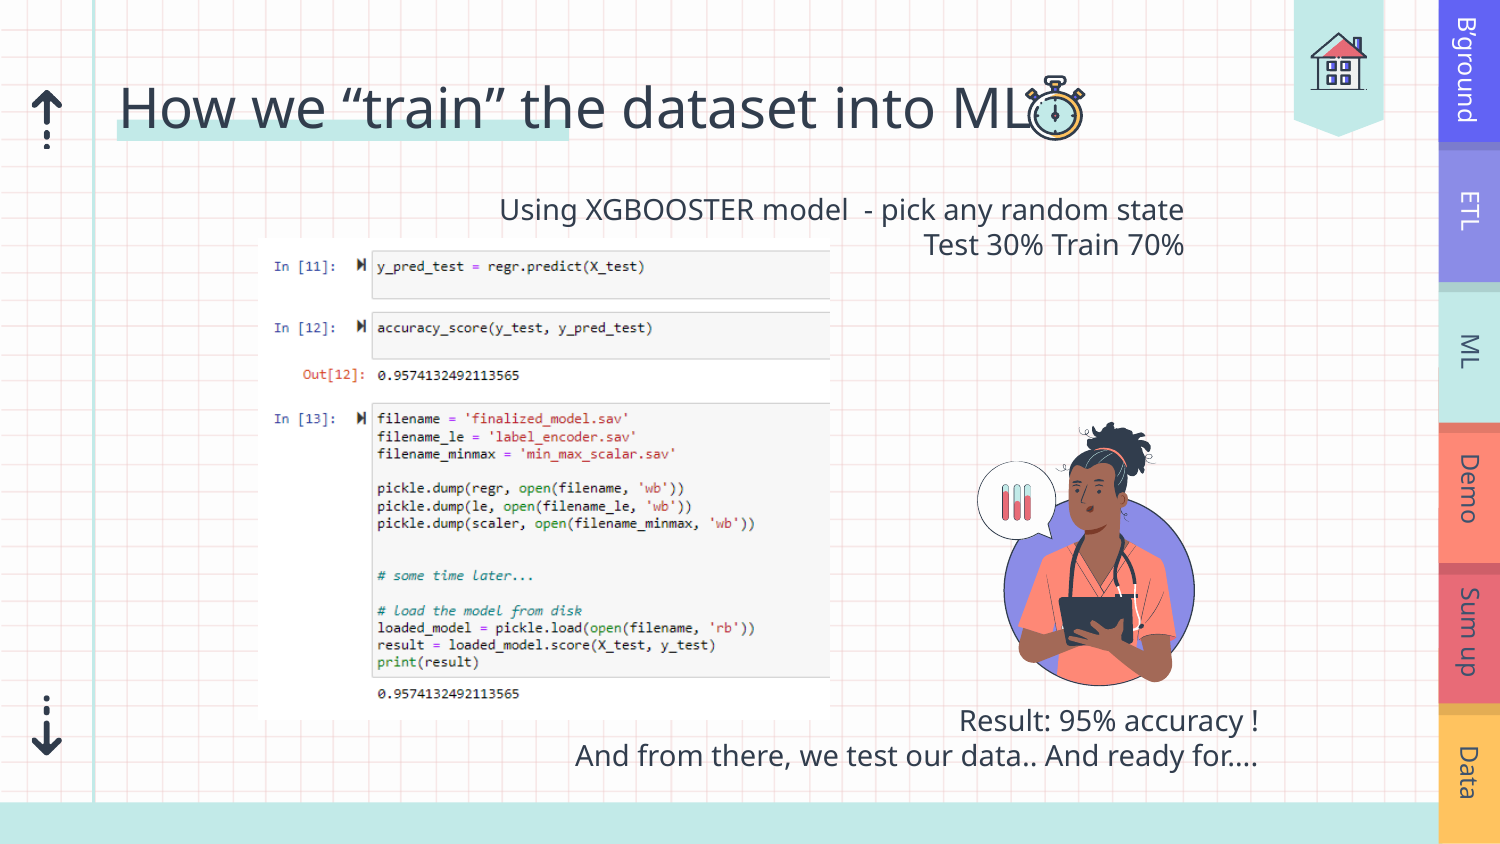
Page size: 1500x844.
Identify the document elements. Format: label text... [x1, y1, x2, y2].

text_box ETL [1444, 162, 1499, 260]
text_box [1024, 75, 1087, 141]
text_box Sum up [1444, 584, 1499, 682]
text_box Demo [1444, 443, 1499, 541]
picture [1310, 32, 1368, 90]
text_box ML [1444, 303, 1499, 400]
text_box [971, 421, 1204, 687]
text_box B’ground [1441, 14, 1496, 126]
picture [31, 695, 63, 756]
picture [258, 237, 831, 720]
text_box Result: 95% accuracy ! And from there, we test our data.. And ready for…. [333, 695, 1274, 780]
picture [31, 89, 63, 150]
title How we “train” the dataset into ML [118, 59, 1294, 154]
text_box Using XGBOOSTER model - pick any random state Test 30% Train 70% [259, 184, 1200, 339]
text_box Data [1442, 725, 1499, 822]
